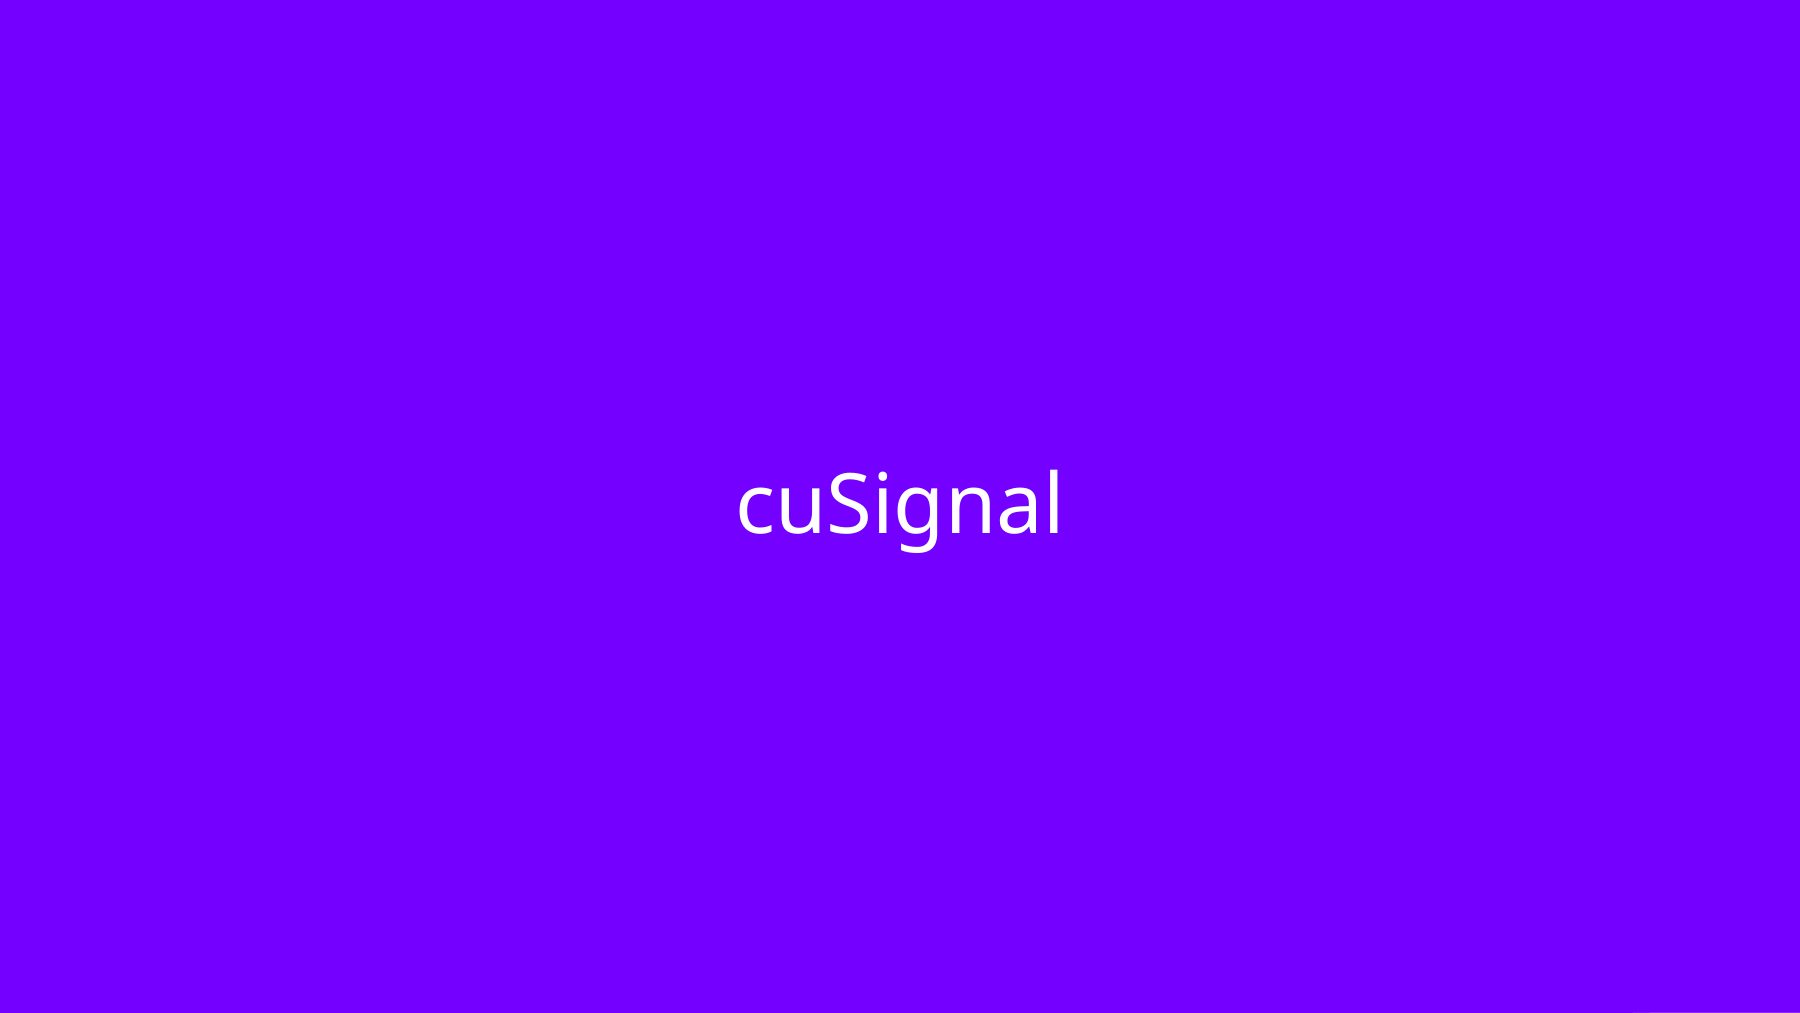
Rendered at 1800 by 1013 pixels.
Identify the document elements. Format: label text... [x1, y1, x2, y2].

title cuSignal [287, 393, 1513, 619]
